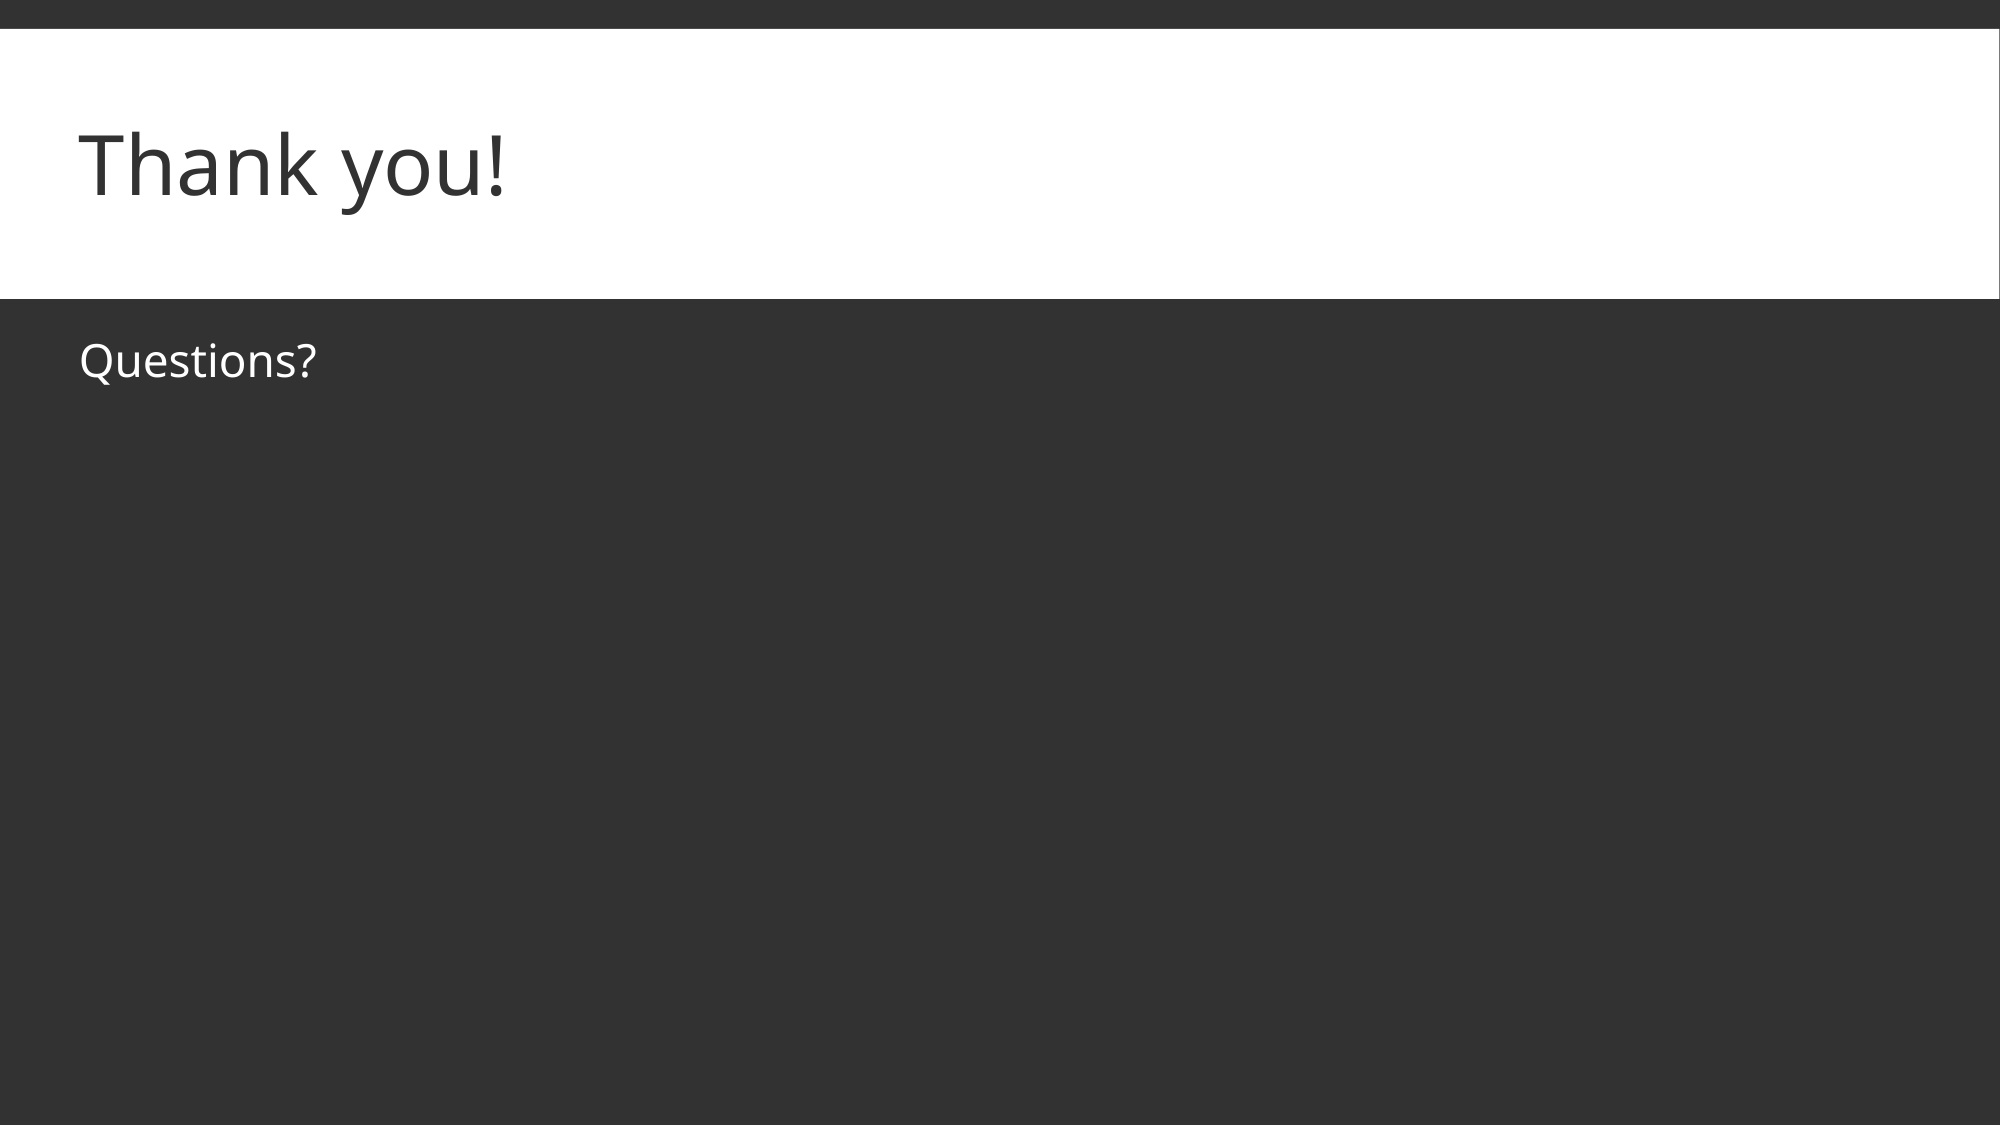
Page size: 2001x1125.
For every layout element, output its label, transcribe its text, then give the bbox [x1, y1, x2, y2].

title Thank you! [63, 46, 1937, 295]
list Questions? [63, 329, 1937, 1020]
